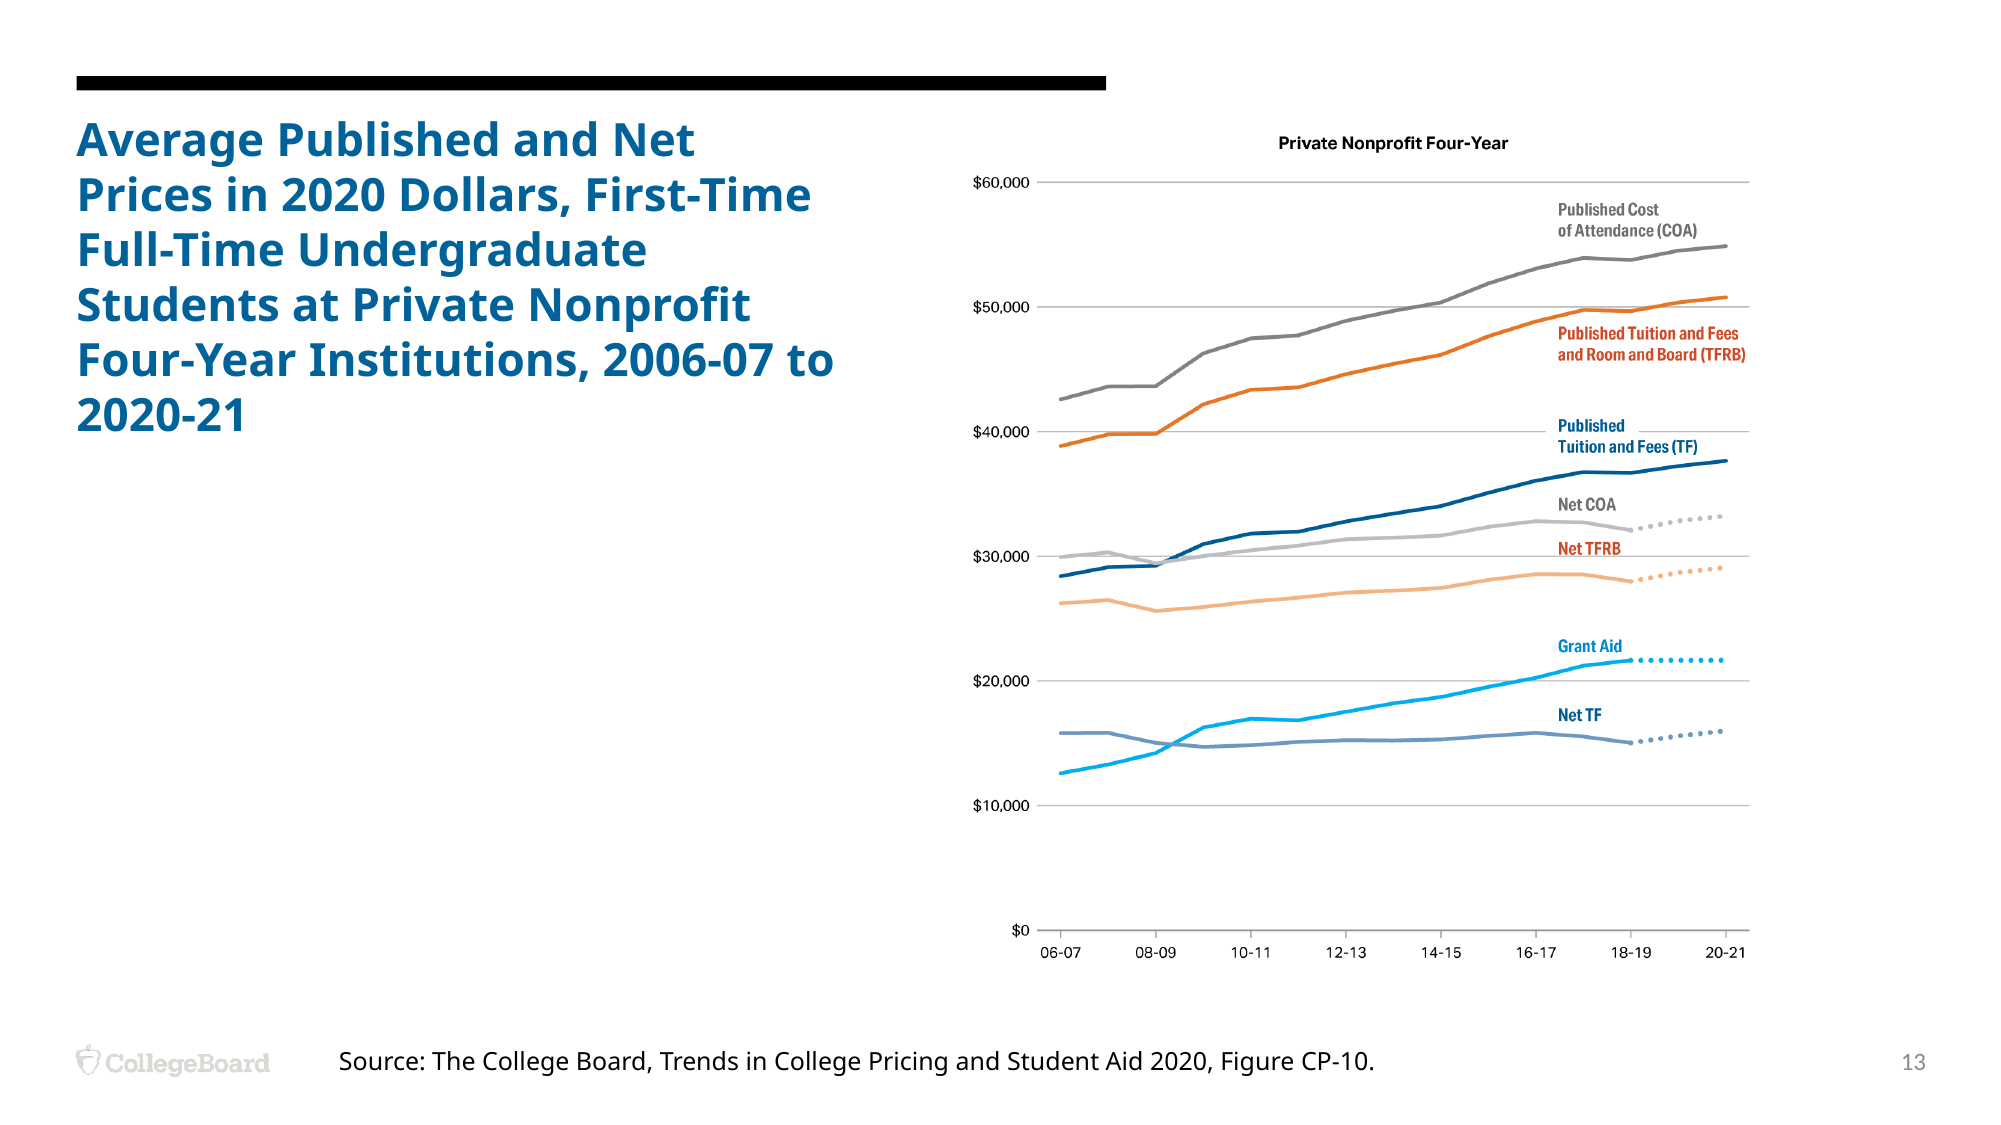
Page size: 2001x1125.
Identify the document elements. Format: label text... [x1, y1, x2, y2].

slide_number 13 [1474, 1030, 1942, 1091]
text_box Source: The College Board, Trends in College Pricing and Student Aid 2020, Figure CP-10. [324, 1037, 1392, 1083]
list Average Published and Net Prices in 2020 Dollars, First-Time Full-Time Undergraduate Students at Private Nonprofit Four-Year Institutions, 2006-07 to 2020-21 [76, 72, 843, 389]
picture [962, 126, 1760, 969]
picture [67, 1028, 280, 1091]
